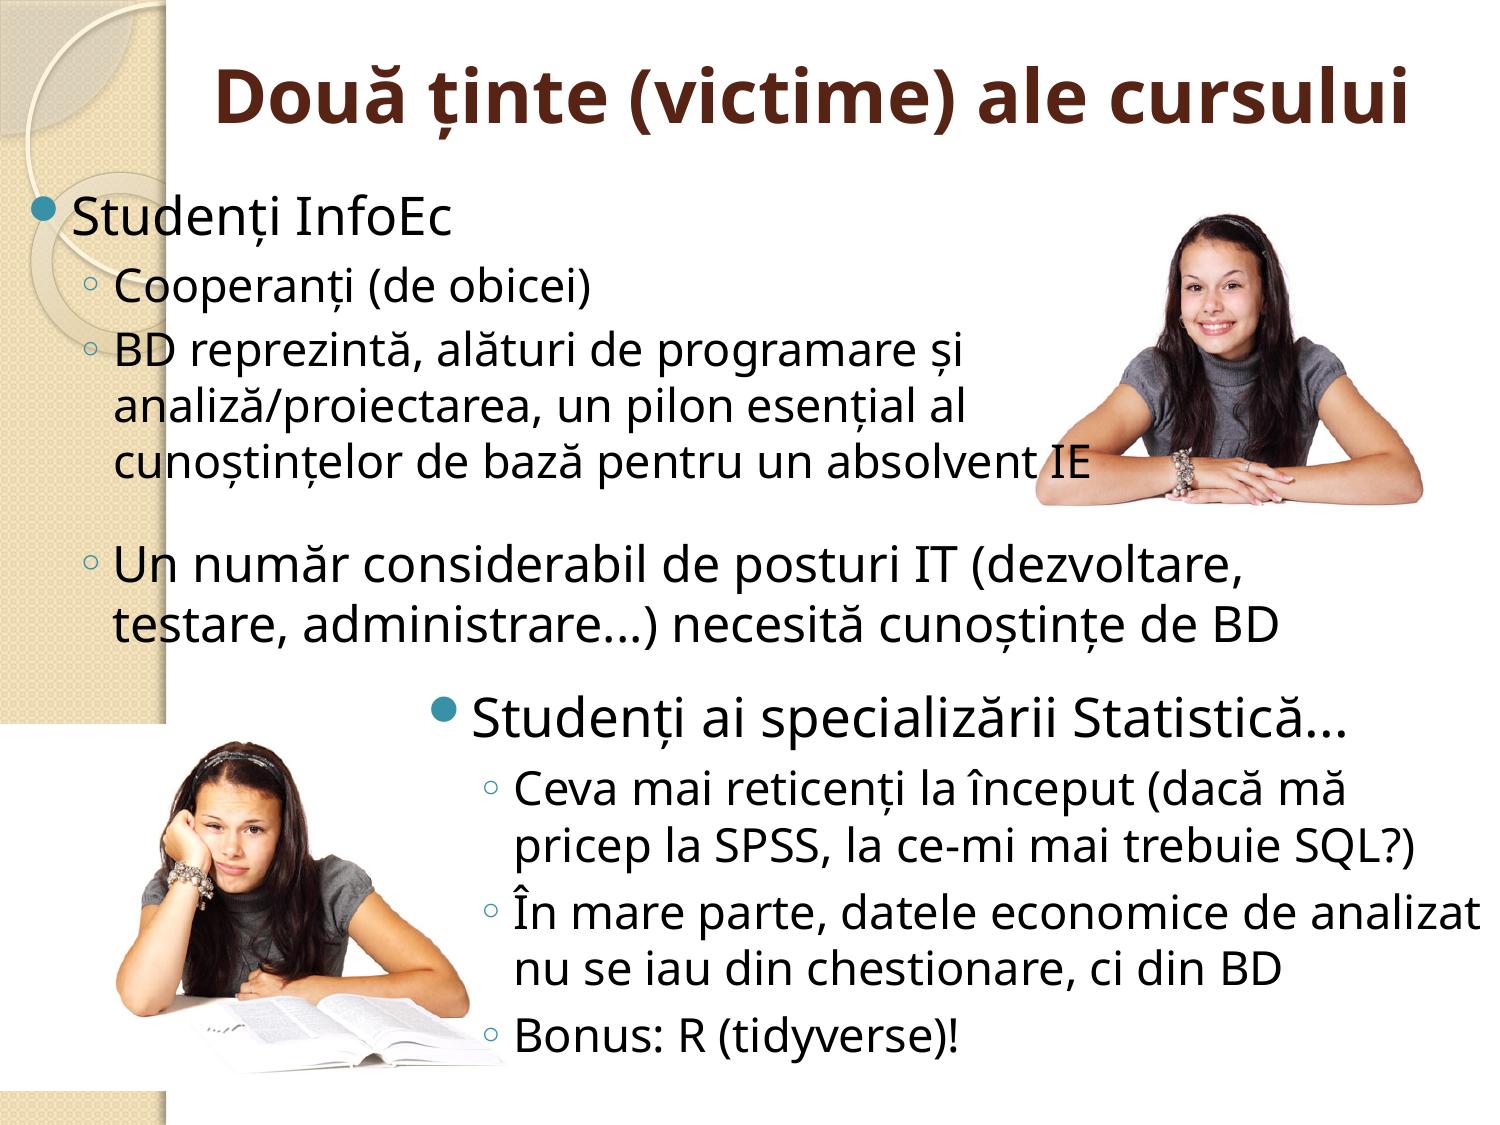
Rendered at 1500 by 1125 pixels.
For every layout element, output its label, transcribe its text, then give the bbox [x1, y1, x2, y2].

text_box Studenţi InfoEc Cooperanţi (de obicei) BD reprezintă, alături de programare şi analiză/proiectarea, un pilon esenţial al cunoştinţelor de bază pentru un absolvent IE [0, 174, 973, 524]
picture [0, 724, 549, 1091]
title Două ţinte (victime) ale cursului [162, 0, 1463, 174]
picture [976, 174, 1500, 557]
text_box Un număr considerabil de posturi IT (dezvoltare, testare, administrare...) necesită cunoștințe de BD [0, 524, 1438, 663]
list Studenți ai specializării Statistică... Ceva mai reticenți la început (dacă mă pricep la SPSS, la ce-mi mai trebuie SQL?) În mare parte, datele economice de analizat nu se iau din chestionare, ci din BD Bonus: R (tidyverse)! [399, 674, 1500, 1125]
